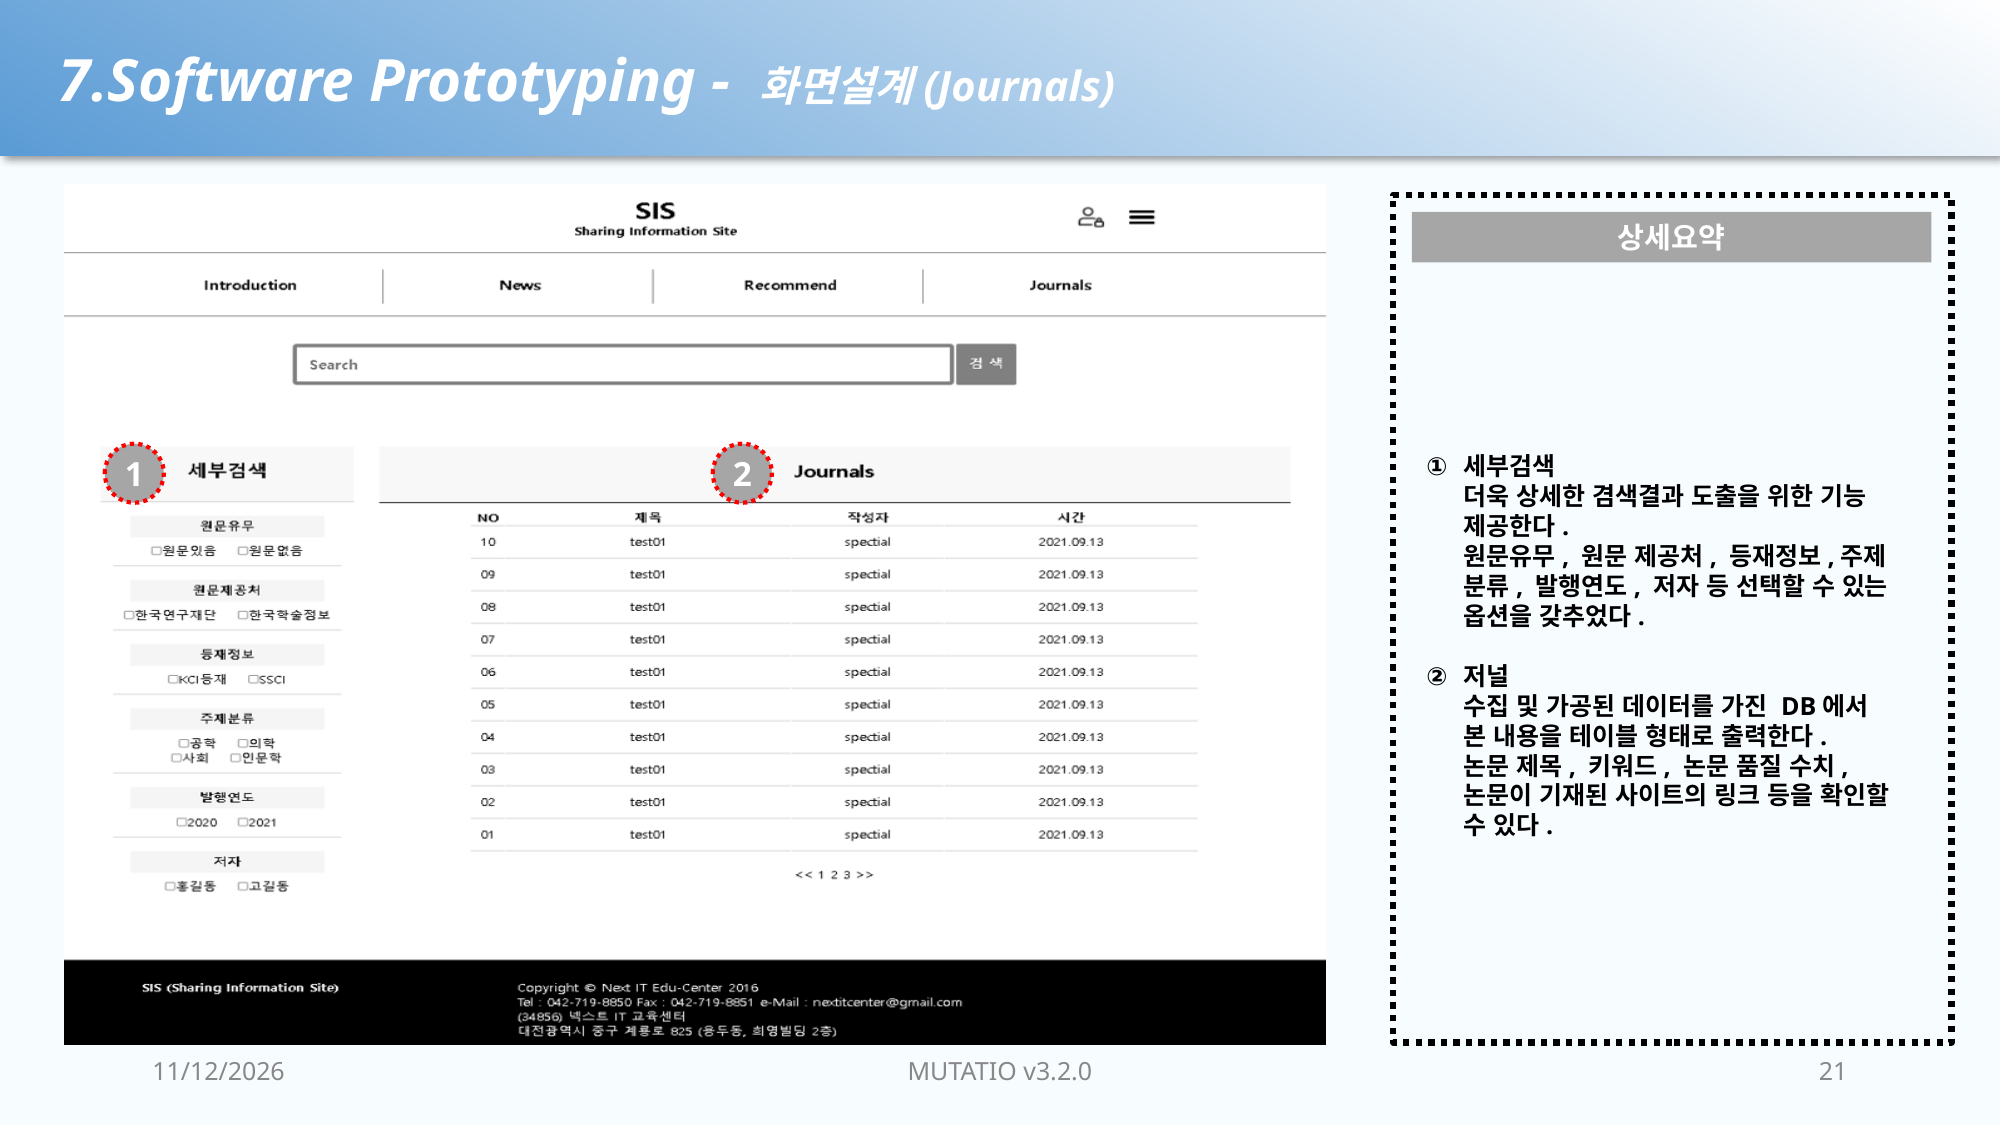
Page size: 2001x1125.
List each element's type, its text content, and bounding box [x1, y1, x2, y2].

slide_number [137, 1054, 588, 1103]
text_box 세부검색 더욱 상세한 겸색결과 도출을 위한 기능 제공한다. 원문유무, 원문 제공처, 등재정보,주제 분류, 발행연도, 저자 등 선택할 수 있는 옵션을 갖추었다. 저널 수집 및 가공된 데이터를 가진 DB에서 본 내용을 테이블 형태로 출력한다. 논문 제목, 키워드, 논문 품질 수치, 논문이 기재된 사이트의 링크 등을 확인할 수 있다. [1411, 262, 1932, 1029]
footer MUTATIO v3.2.0 [662, 1042, 1338, 1103]
text_box 7.Software Prototyping - 화면설계(Journals) [0, 0, 2000, 156]
text_box [1391, 193, 1954, 1045]
slide_number 21 [1412, 1043, 1863, 1103]
text_box 상세요약 [1410, 210, 1933, 264]
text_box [63, 184, 1326, 1045]
